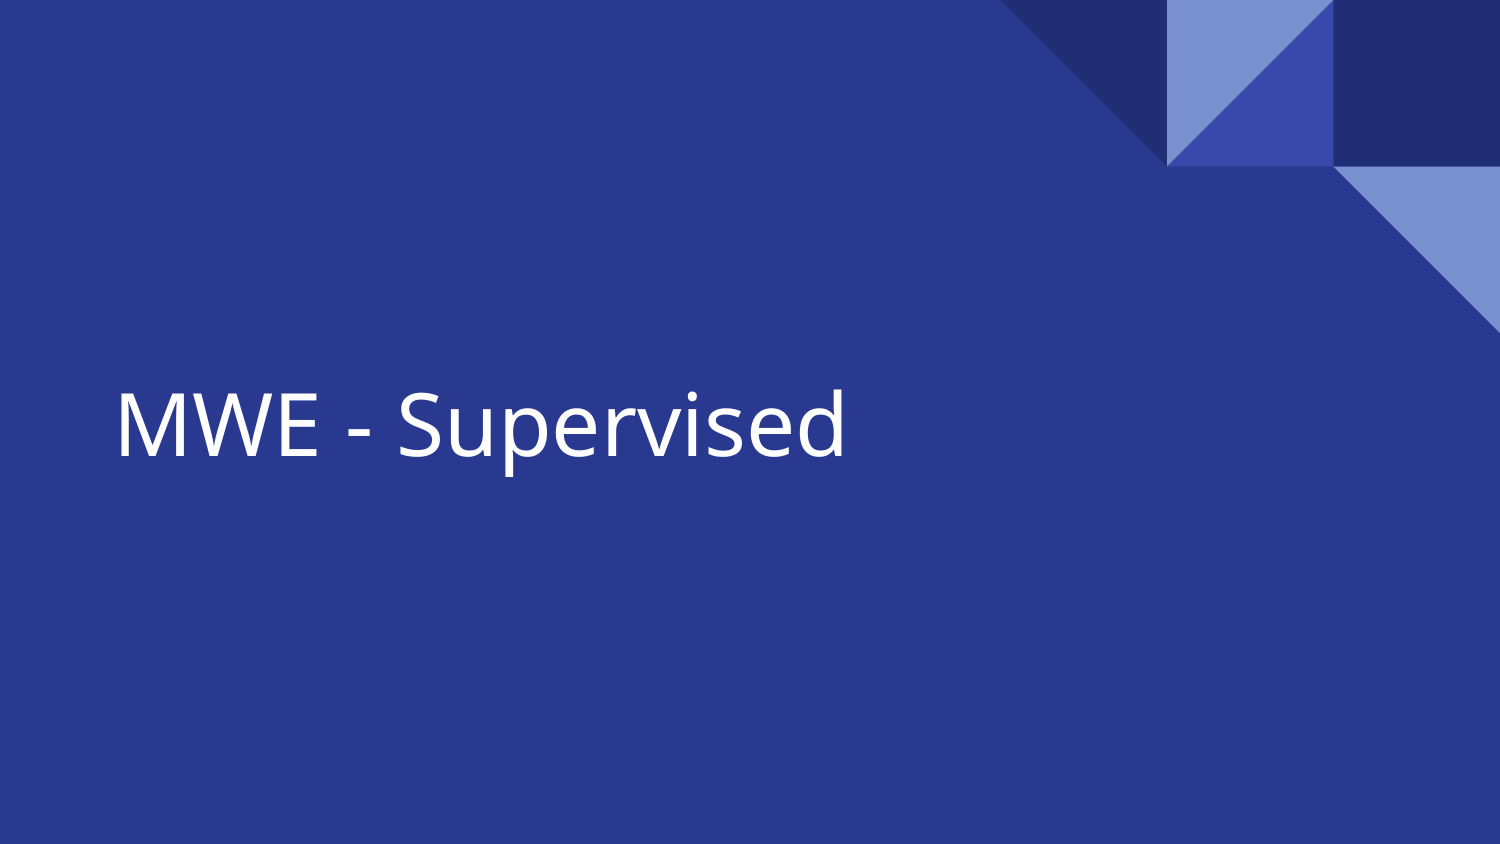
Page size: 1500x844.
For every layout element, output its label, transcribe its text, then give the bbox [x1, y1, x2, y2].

title MWE - Supervised [98, 353, 1447, 491]
